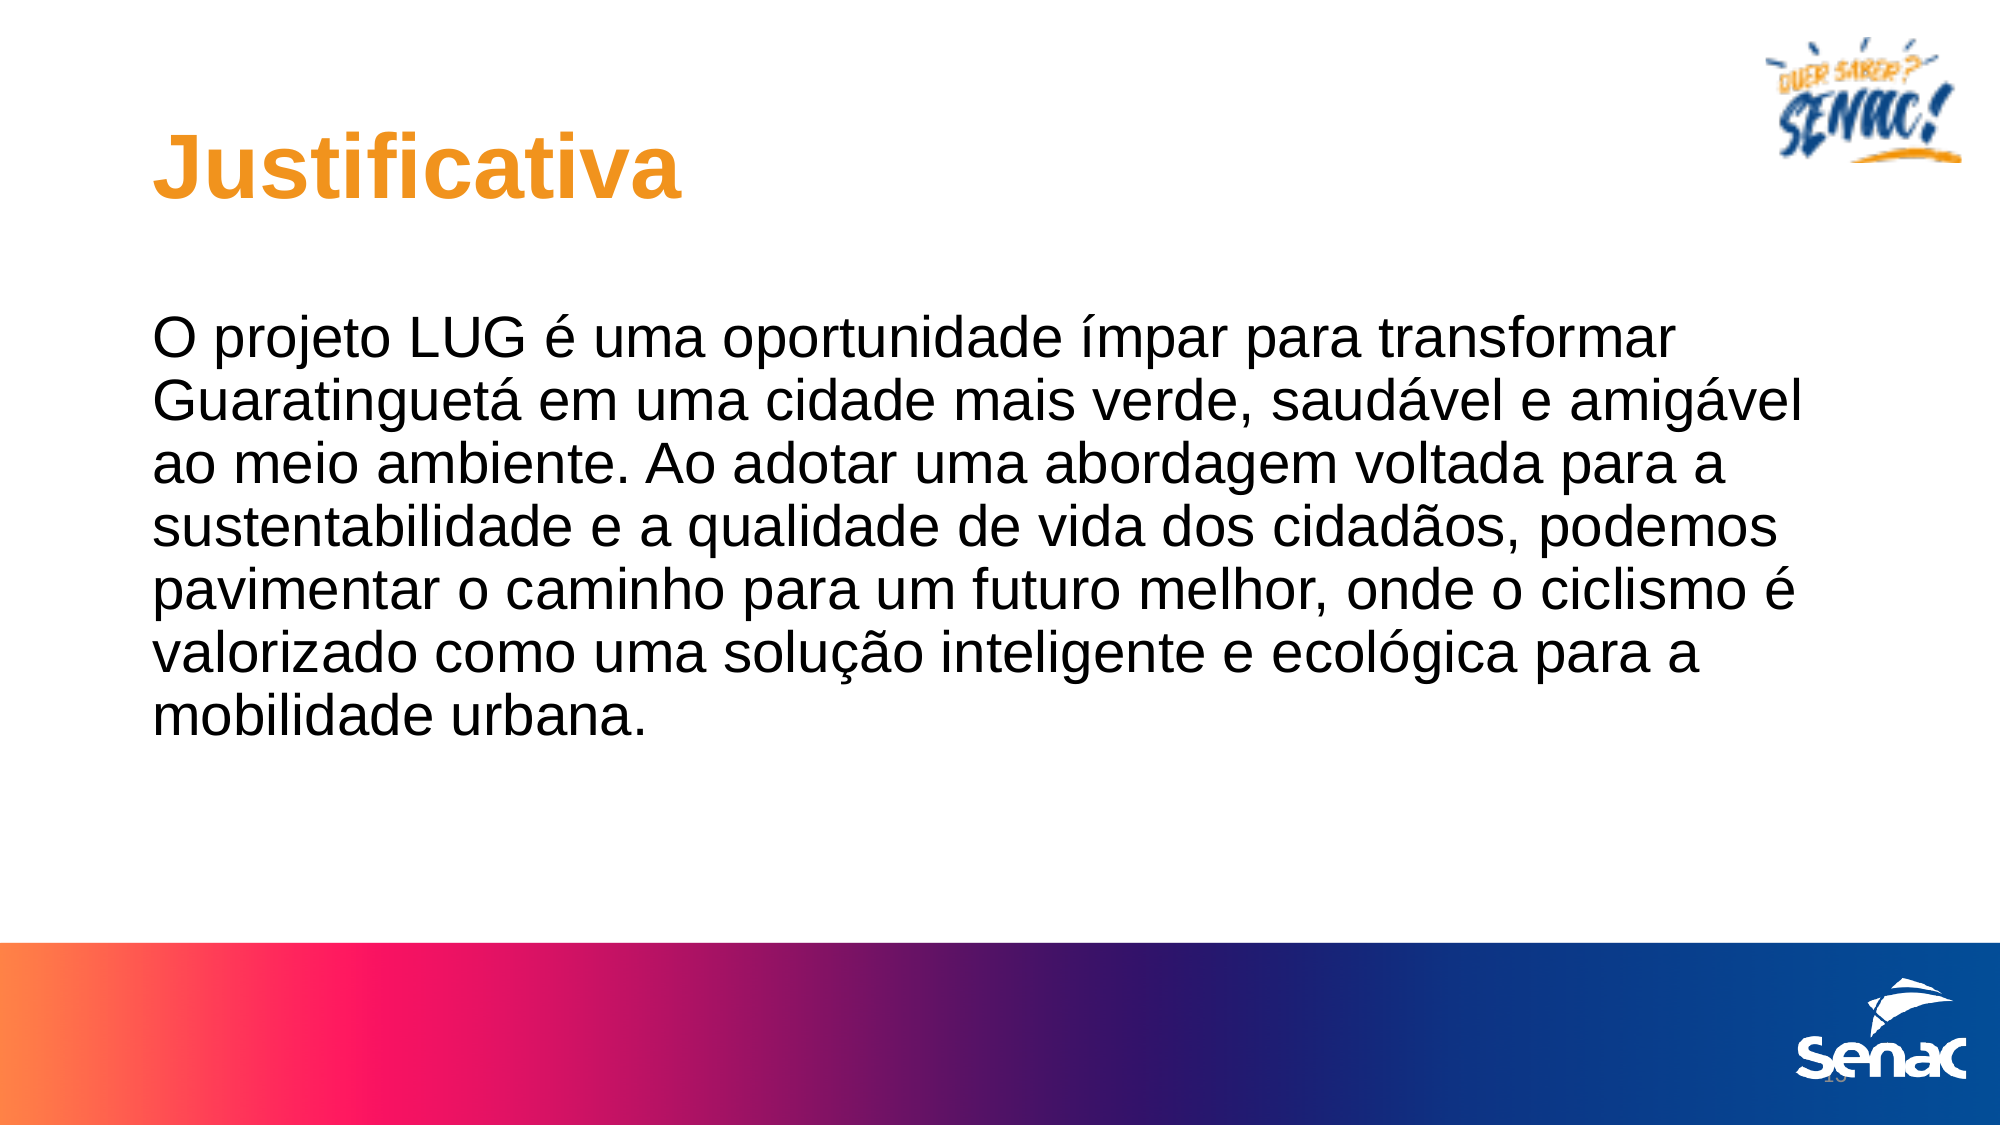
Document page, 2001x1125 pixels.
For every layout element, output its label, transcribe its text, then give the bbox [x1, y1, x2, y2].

list O projeto LUG é uma oportunidade ímpar para transformar Guaratinguetá em uma cidade mais verde, saudável e amigável ao meio ambiente. Ao adotar uma abordagem voltada para a sustentabilidade e a qualidade de vida dos cidadãos, podemos pavimentar o caminho para um futuro melhor, onde o ciclismo é valorizado como uma solução inteligente e ecológica para a mobilidade urbana. [137, 299, 1863, 1014]
slide_number 13 [1412, 1042, 1863, 1103]
title Justificativa [137, 59, 1863, 278]
picture [0, 942, 2000, 1125]
